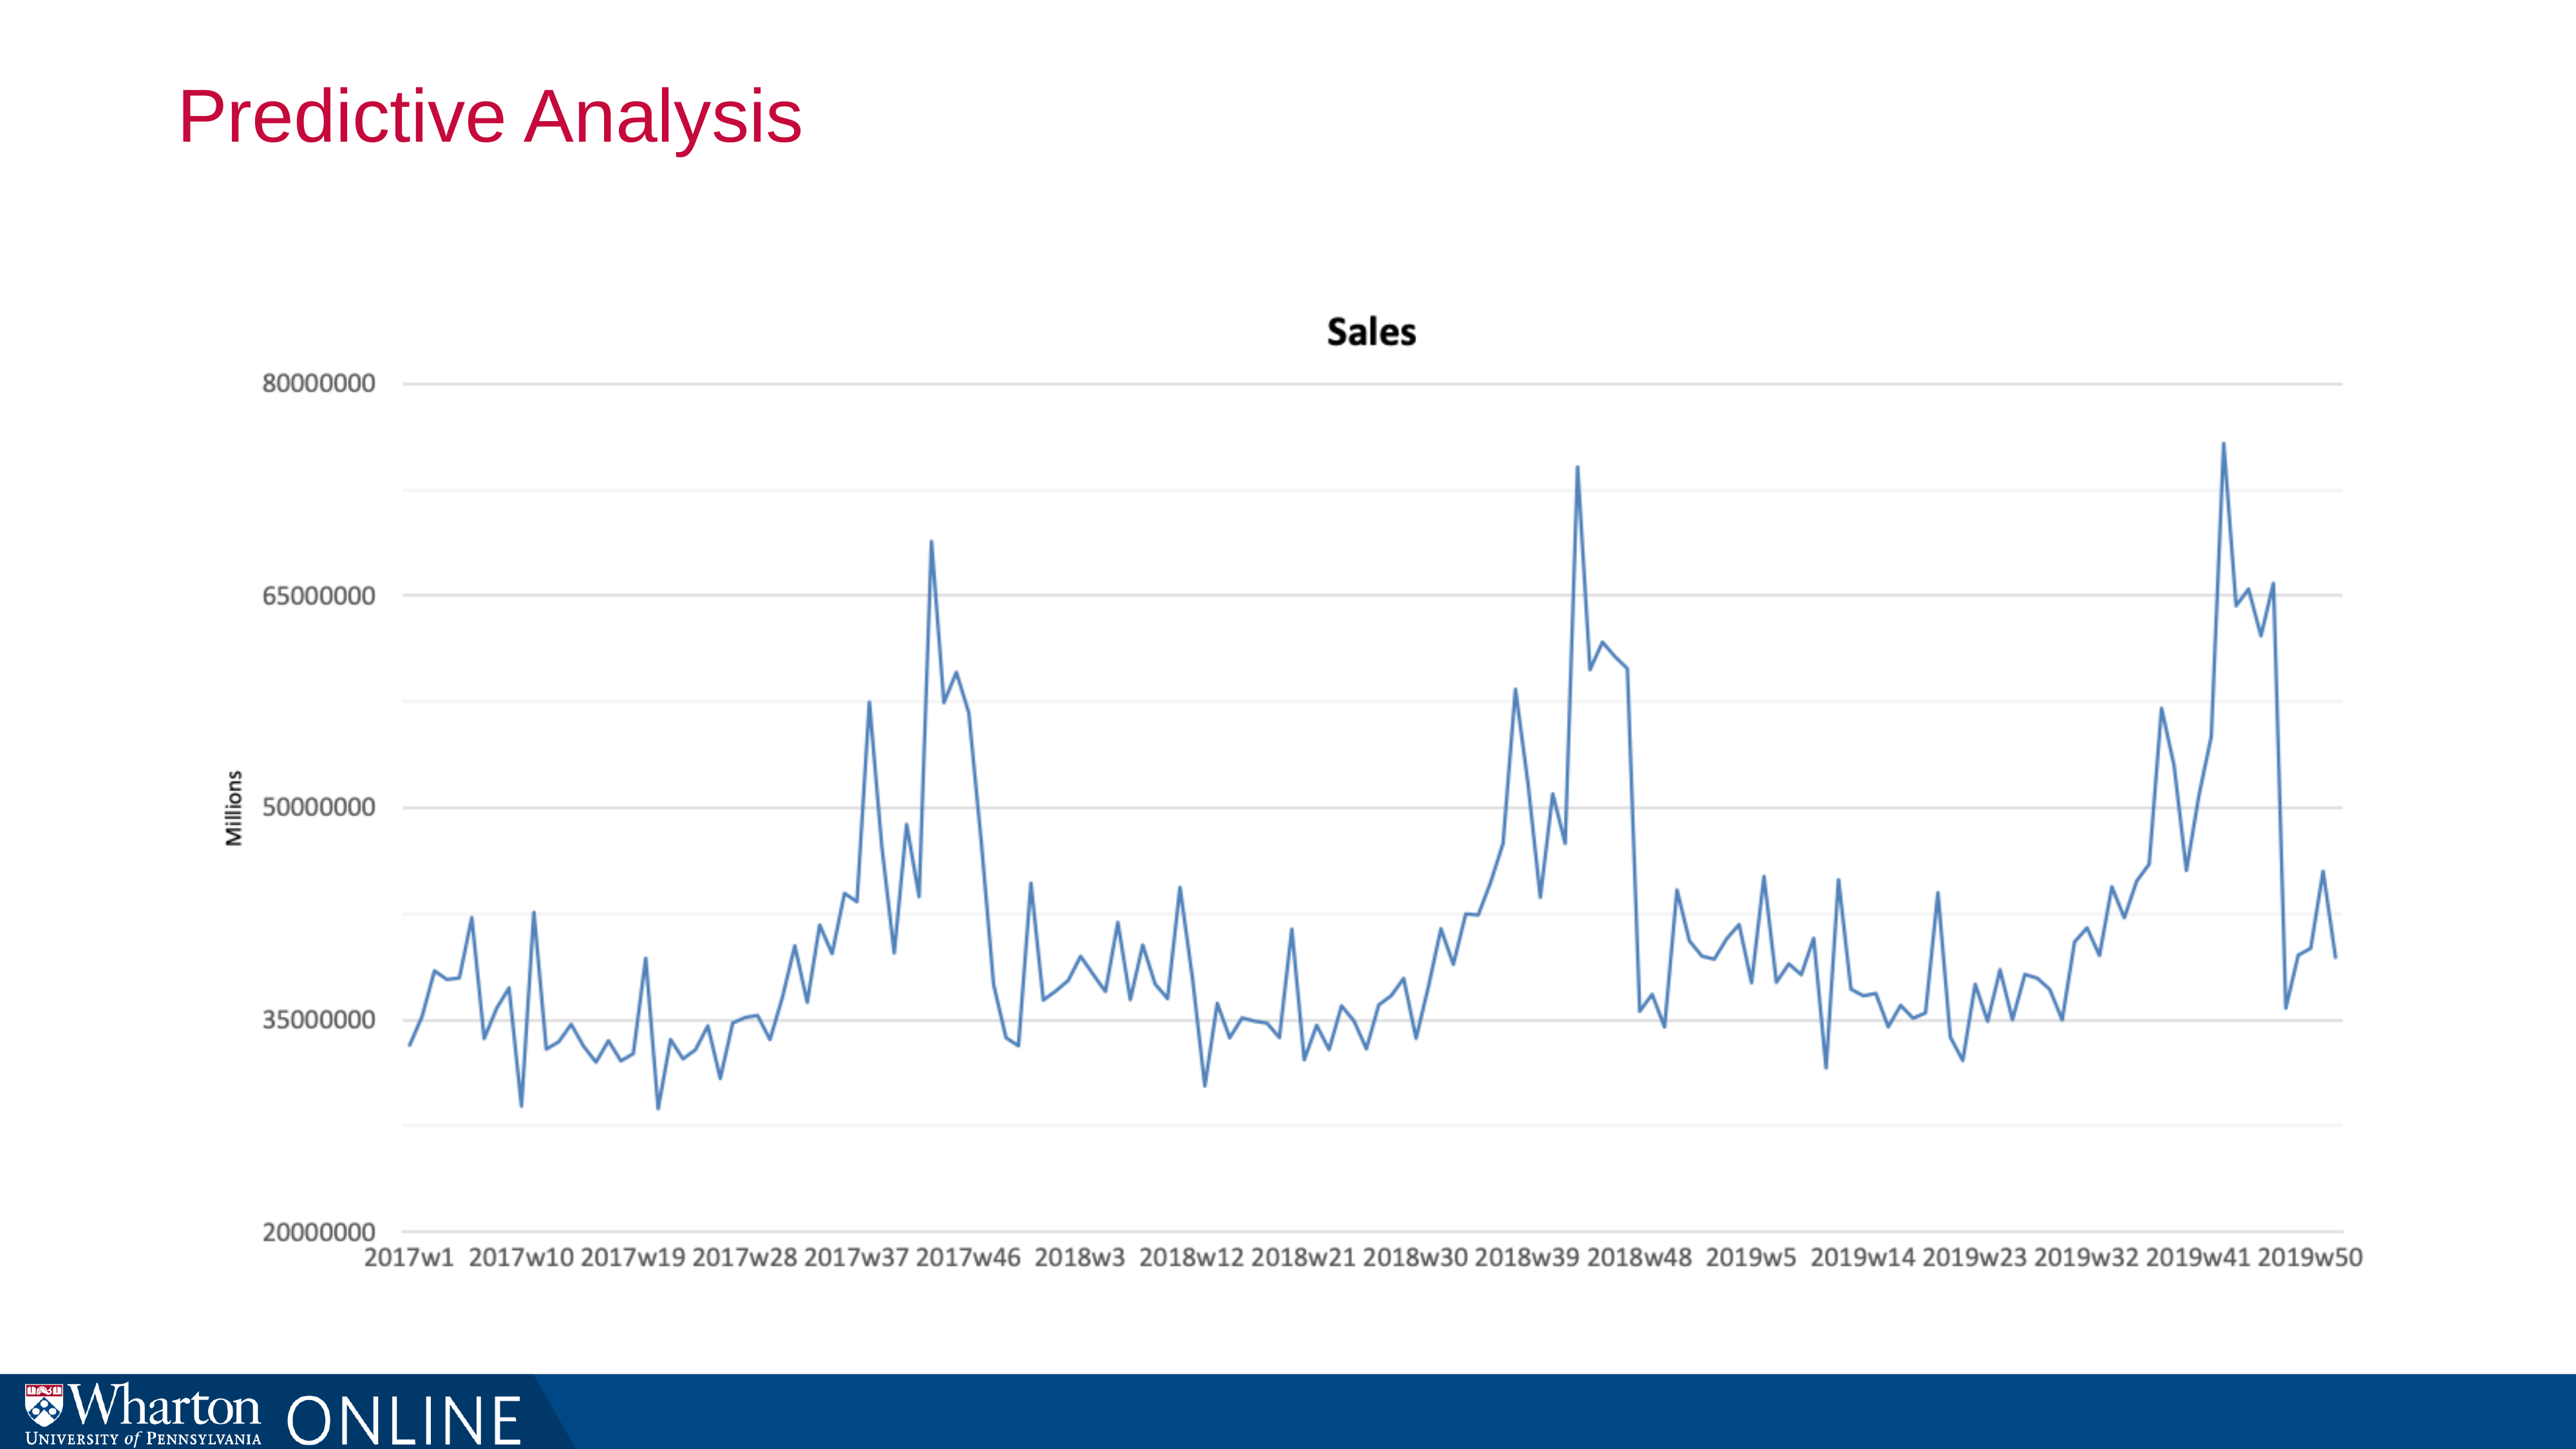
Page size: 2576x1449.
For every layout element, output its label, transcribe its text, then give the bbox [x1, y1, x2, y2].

title Predictive Analysis [176, 77, 2400, 179]
picture [25, 1381, 520, 1448]
picture [186, 256, 2390, 1304]
